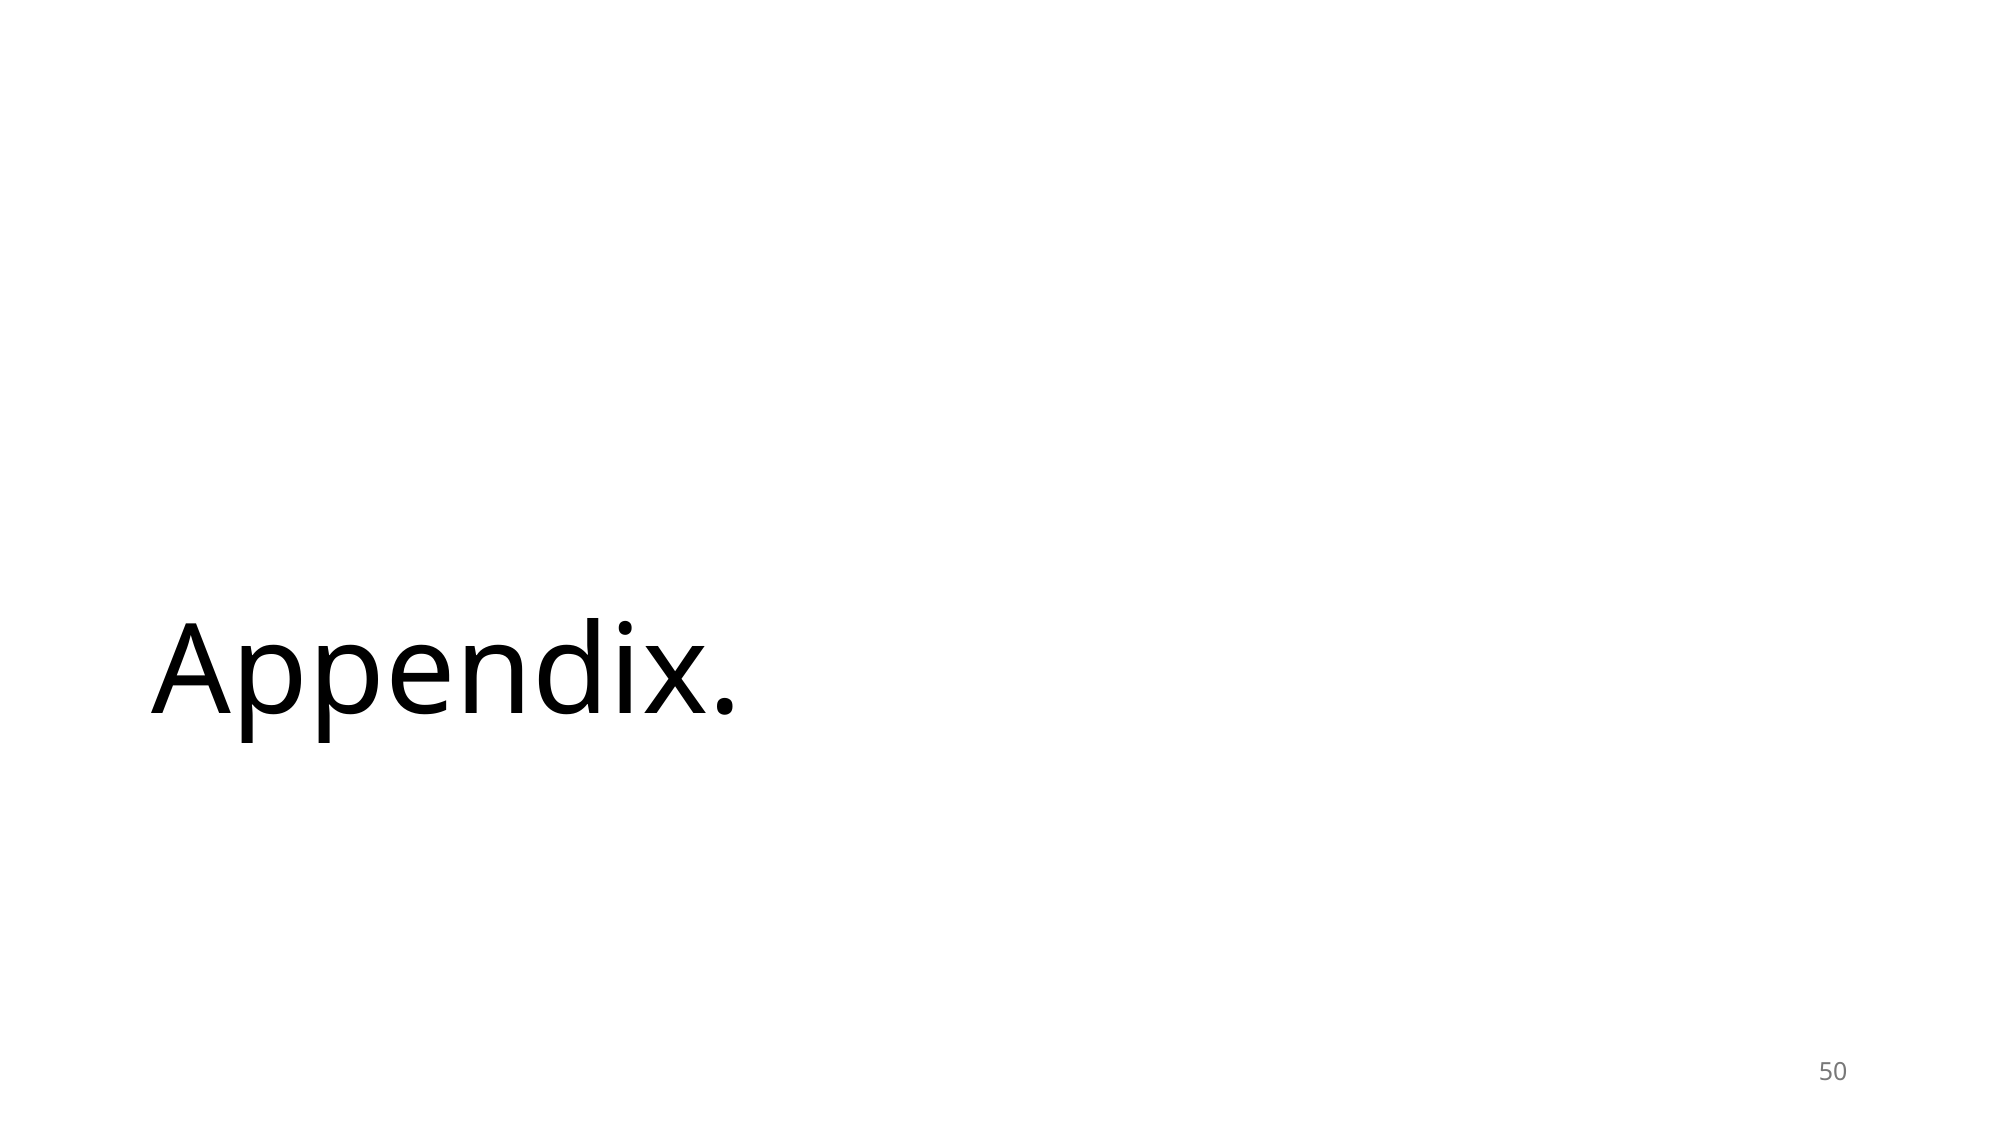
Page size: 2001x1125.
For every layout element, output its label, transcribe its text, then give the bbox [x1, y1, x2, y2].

title Appendix. [136, 280, 1862, 749]
slide_number 50 [1412, 1042, 1863, 1103]
